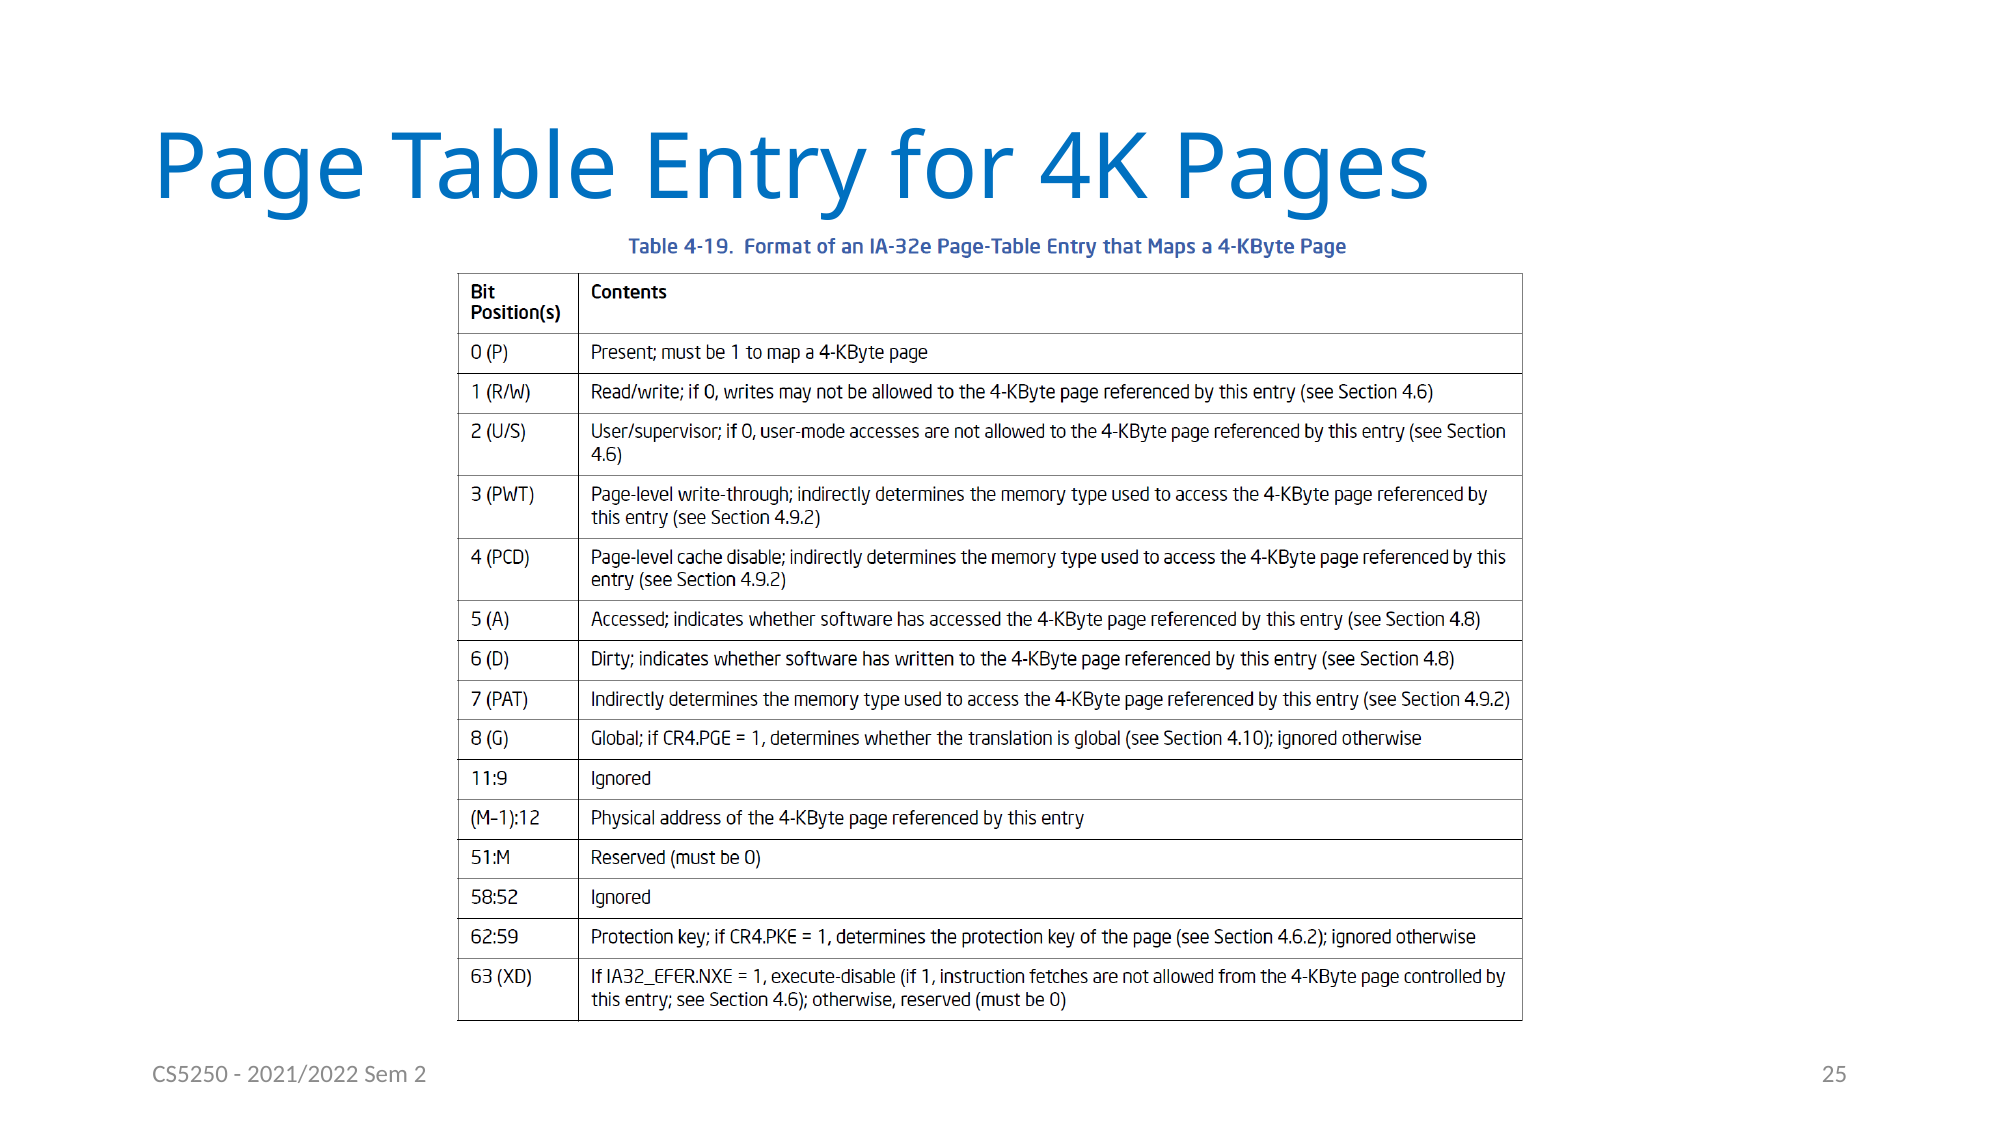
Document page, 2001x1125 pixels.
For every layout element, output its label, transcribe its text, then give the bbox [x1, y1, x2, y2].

picture [448, 229, 1538, 1034]
slide_number 25 [1412, 1042, 1863, 1103]
title Page Table Entry for 4K Pages [137, 59, 1863, 278]
slide_number CS5250 - 2021/2022 Sem 2 [137, 1042, 588, 1103]
